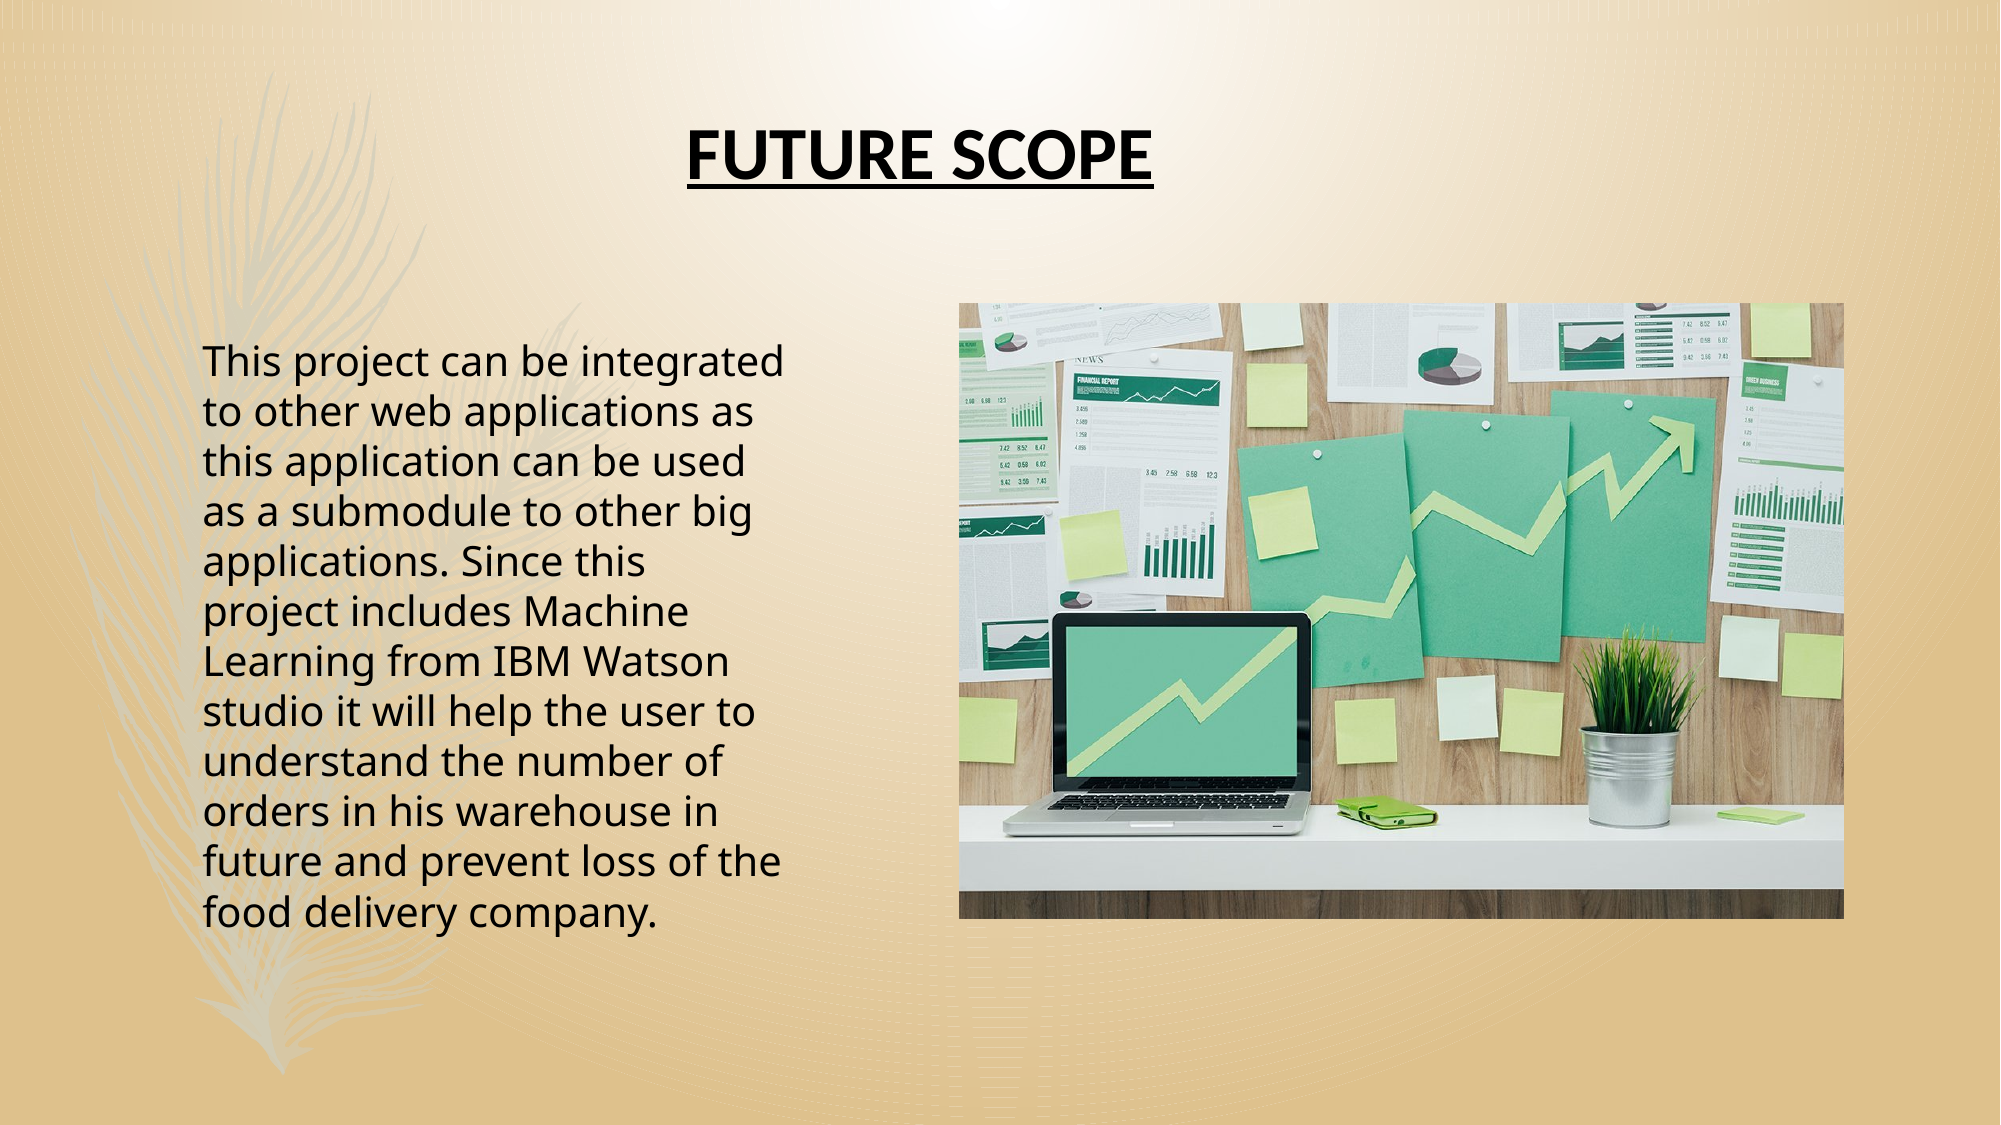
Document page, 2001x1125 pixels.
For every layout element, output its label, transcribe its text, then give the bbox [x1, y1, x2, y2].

text_box This project can be integrated to other web applications as this application can be used as a submodule to other big applications. Since this project includes Machine Learning from IBM Watson studio it will help the user to understand the number of orders in his warehouse in future and prevent loss of the food delivery company. [187, 327, 805, 988]
picture [959, 302, 1844, 920]
text_box FUTURE SCOPE [671, 97, 1344, 202]
